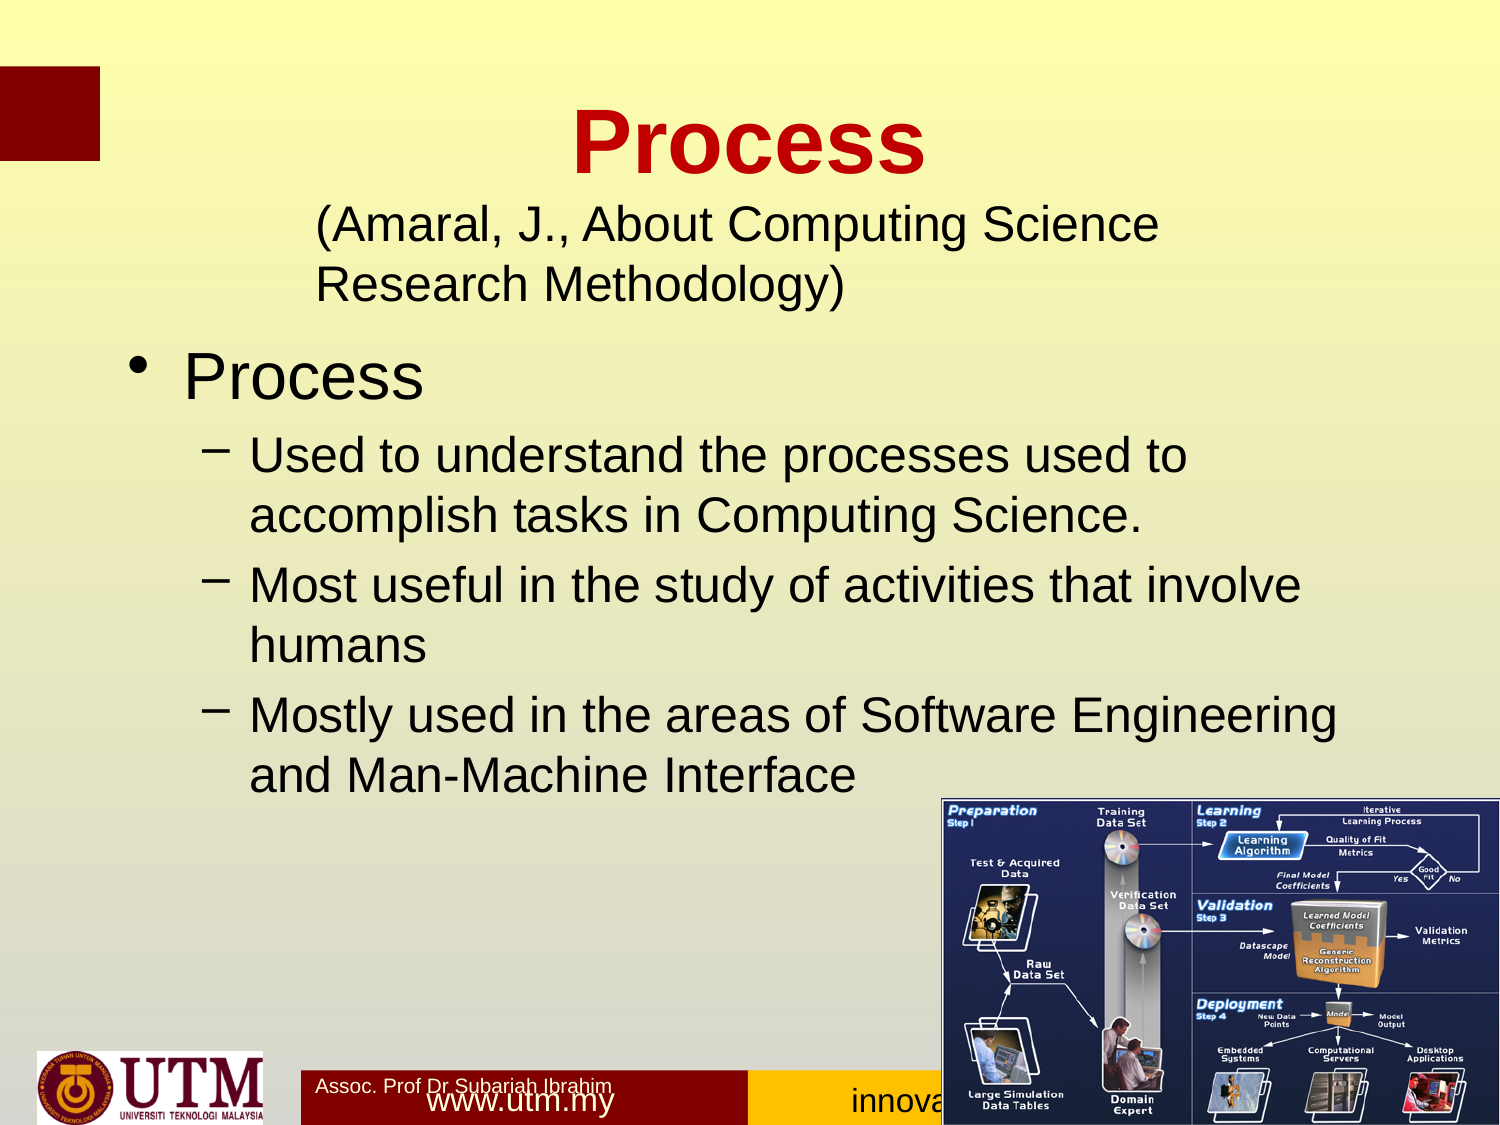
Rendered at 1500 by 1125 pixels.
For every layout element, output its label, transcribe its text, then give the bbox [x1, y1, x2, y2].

text_box (Amaral, J., About Computing Science Research Methodology) [301, 184, 1317, 320]
list Process Used to understand the processes used to accomplish tasks in Computing Science. Most useful in the study of activities that involve humans Mostly used in the areas of Software Engineering and Man-Machine Interface [112, 324, 1388, 1001]
slide_number Assoc. Prof Dr Subariah Ibrahim [300, 1065, 631, 1125]
picture [940, 798, 1500, 1125]
picture [37, 1051, 263, 1125]
title Process [111, 42, 1388, 231]
